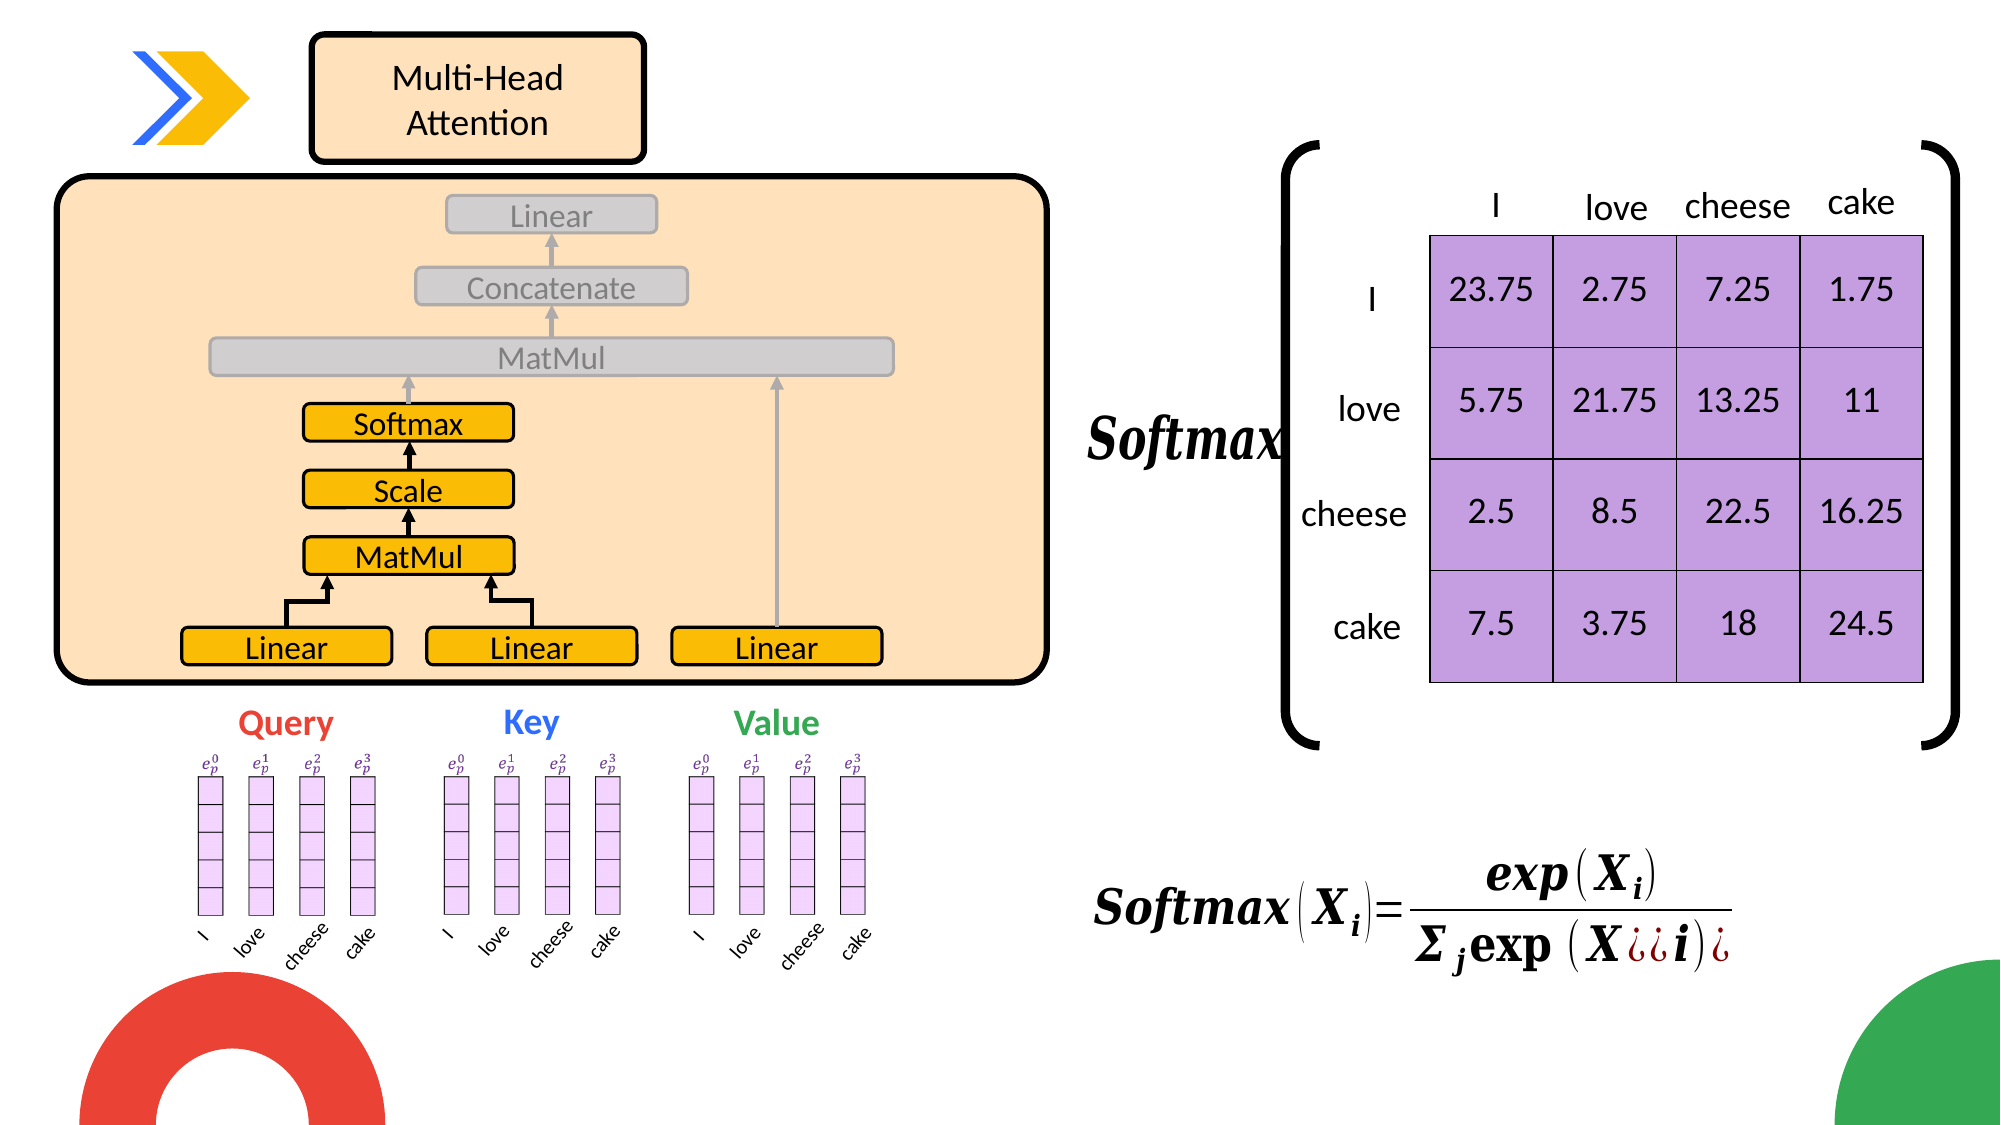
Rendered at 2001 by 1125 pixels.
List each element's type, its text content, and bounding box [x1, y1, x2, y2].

text_box [1833, 958, 2000, 1125]
text_box [1284, 144, 1956, 747]
text_box Multi-Head Attention [310, 33, 646, 163]
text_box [132, 51, 250, 145]
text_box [56, 176, 1047, 991]
text_box [78, 991, 387, 1125]
